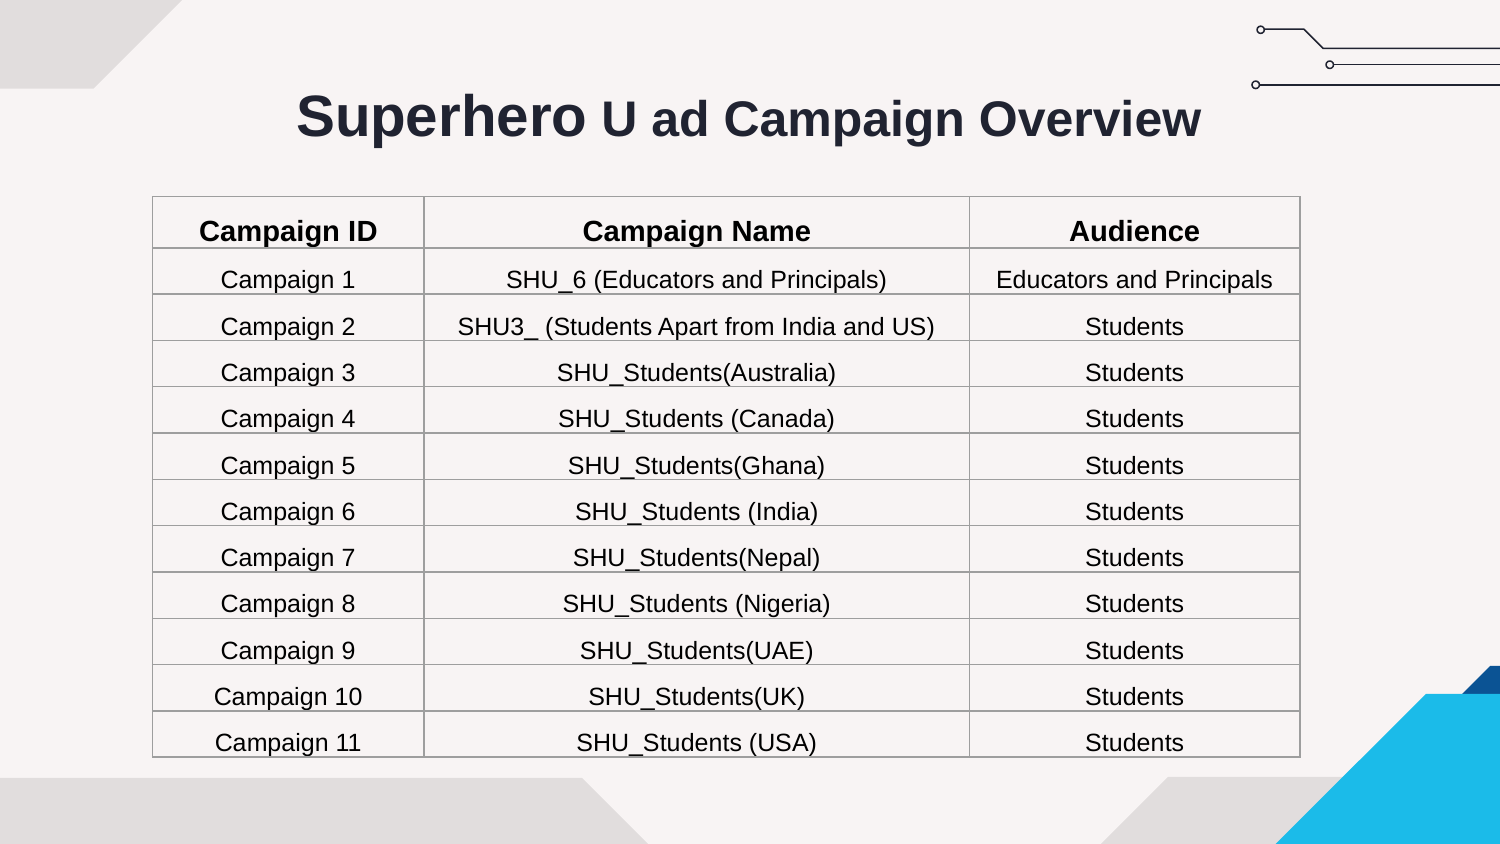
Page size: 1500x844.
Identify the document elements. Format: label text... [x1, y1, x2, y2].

table_cell SHU_Students (USA) [425, 712, 969, 756]
table_header Campaign ID [153, 197, 423, 247]
table_header Campaign Name [425, 197, 969, 247]
table_cell Students [970, 434, 1299, 479]
table_cell SHU_Students(UAE) [425, 619, 969, 664]
table_cell SHU_6 (Educators and Principals) [425, 249, 969, 293]
table_header Audience [970, 197, 1299, 247]
table_cell SHU3_ (Students Apart from India and US) [425, 295, 969, 340]
table_cell Campaign 11 [153, 712, 423, 756]
table_cell SHU_Students(Nepal) [425, 526, 969, 571]
table_cell Students [970, 480, 1299, 525]
table_cell Students [970, 665, 1299, 710]
table_cell SHU_Students (India) [425, 480, 969, 525]
table_cell Campaign 6 [153, 480, 423, 525]
table_cell Students [970, 619, 1299, 664]
title Superhero U ad Campaign Overview [117, 63, 1381, 158]
table_cell Campaign 10 [153, 665, 423, 710]
table_cell Students [970, 573, 1299, 618]
table_cell Campaign 1 [153, 249, 423, 293]
table_cell Students [970, 341, 1299, 386]
table_cell SHU_Students(Australia) [425, 341, 969, 386]
table_cell Campaign 7 [153, 526, 423, 571]
table_cell Students [970, 712, 1299, 756]
table_cell Campaign 4 [153, 387, 423, 432]
table_cell SHU_Students(Ghana) [425, 434, 969, 479]
table_cell SHU_Students (Canada) [425, 387, 969, 432]
table_cell Students [970, 387, 1299, 432]
table_cell Students [970, 295, 1299, 340]
table_cell Campaign 9 [153, 619, 423, 664]
table_cell Campaign 8 [153, 573, 423, 618]
table_cell SHU_Students (Nigeria) [425, 573, 969, 618]
table_cell SHU_Students(UK) [425, 665, 969, 710]
table_cell Campaign 2 [153, 295, 423, 340]
table_cell Campaign 5 [153, 434, 423, 479]
table_cell Campaign 3 [153, 341, 423, 386]
table_cell Students [970, 526, 1299, 571]
table_cell Educators and Principals [970, 249, 1299, 293]
